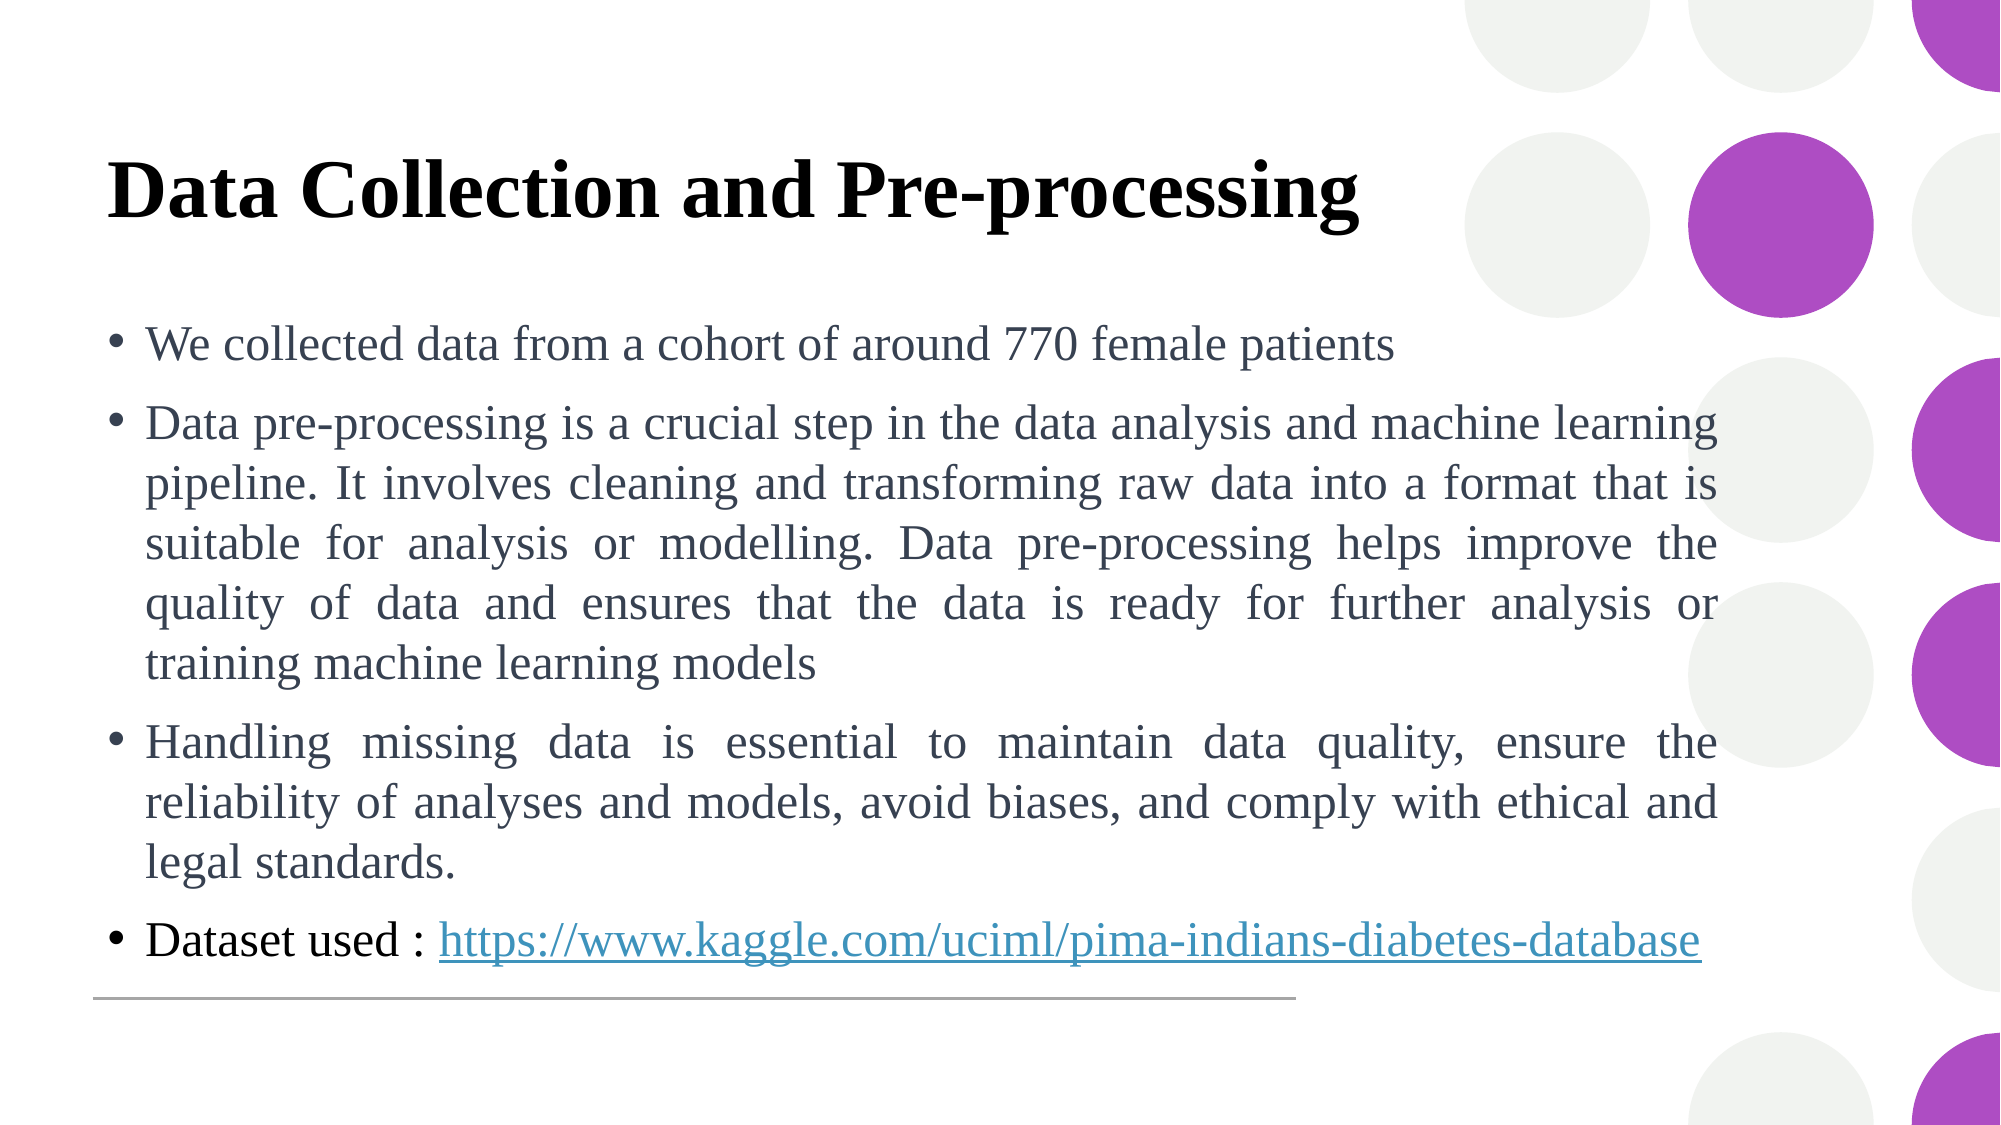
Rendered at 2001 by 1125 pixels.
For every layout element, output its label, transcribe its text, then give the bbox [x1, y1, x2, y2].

title Data Collection and Pre-processing [92, 126, 1588, 303]
list We collected data from a cohort of around 770 female patients Data pre-processing is a crucial step in the data analysis and machine learning pipeline. It involves cleaning and transforming raw data into a format that is suitable for analysis or modelling. Data pre-processing helps improve the quality of data and ensures that the data is ready for further analysis or training machine learning models Handling missing data is essential to maintain data quality, ensure the reliability of analyses and models, avoid biases, and comply with ethical and legal standards. Dataset used : https://www.kaggle.com/uciml/pima-indians-diabetes-database [92, 303, 1735, 999]
